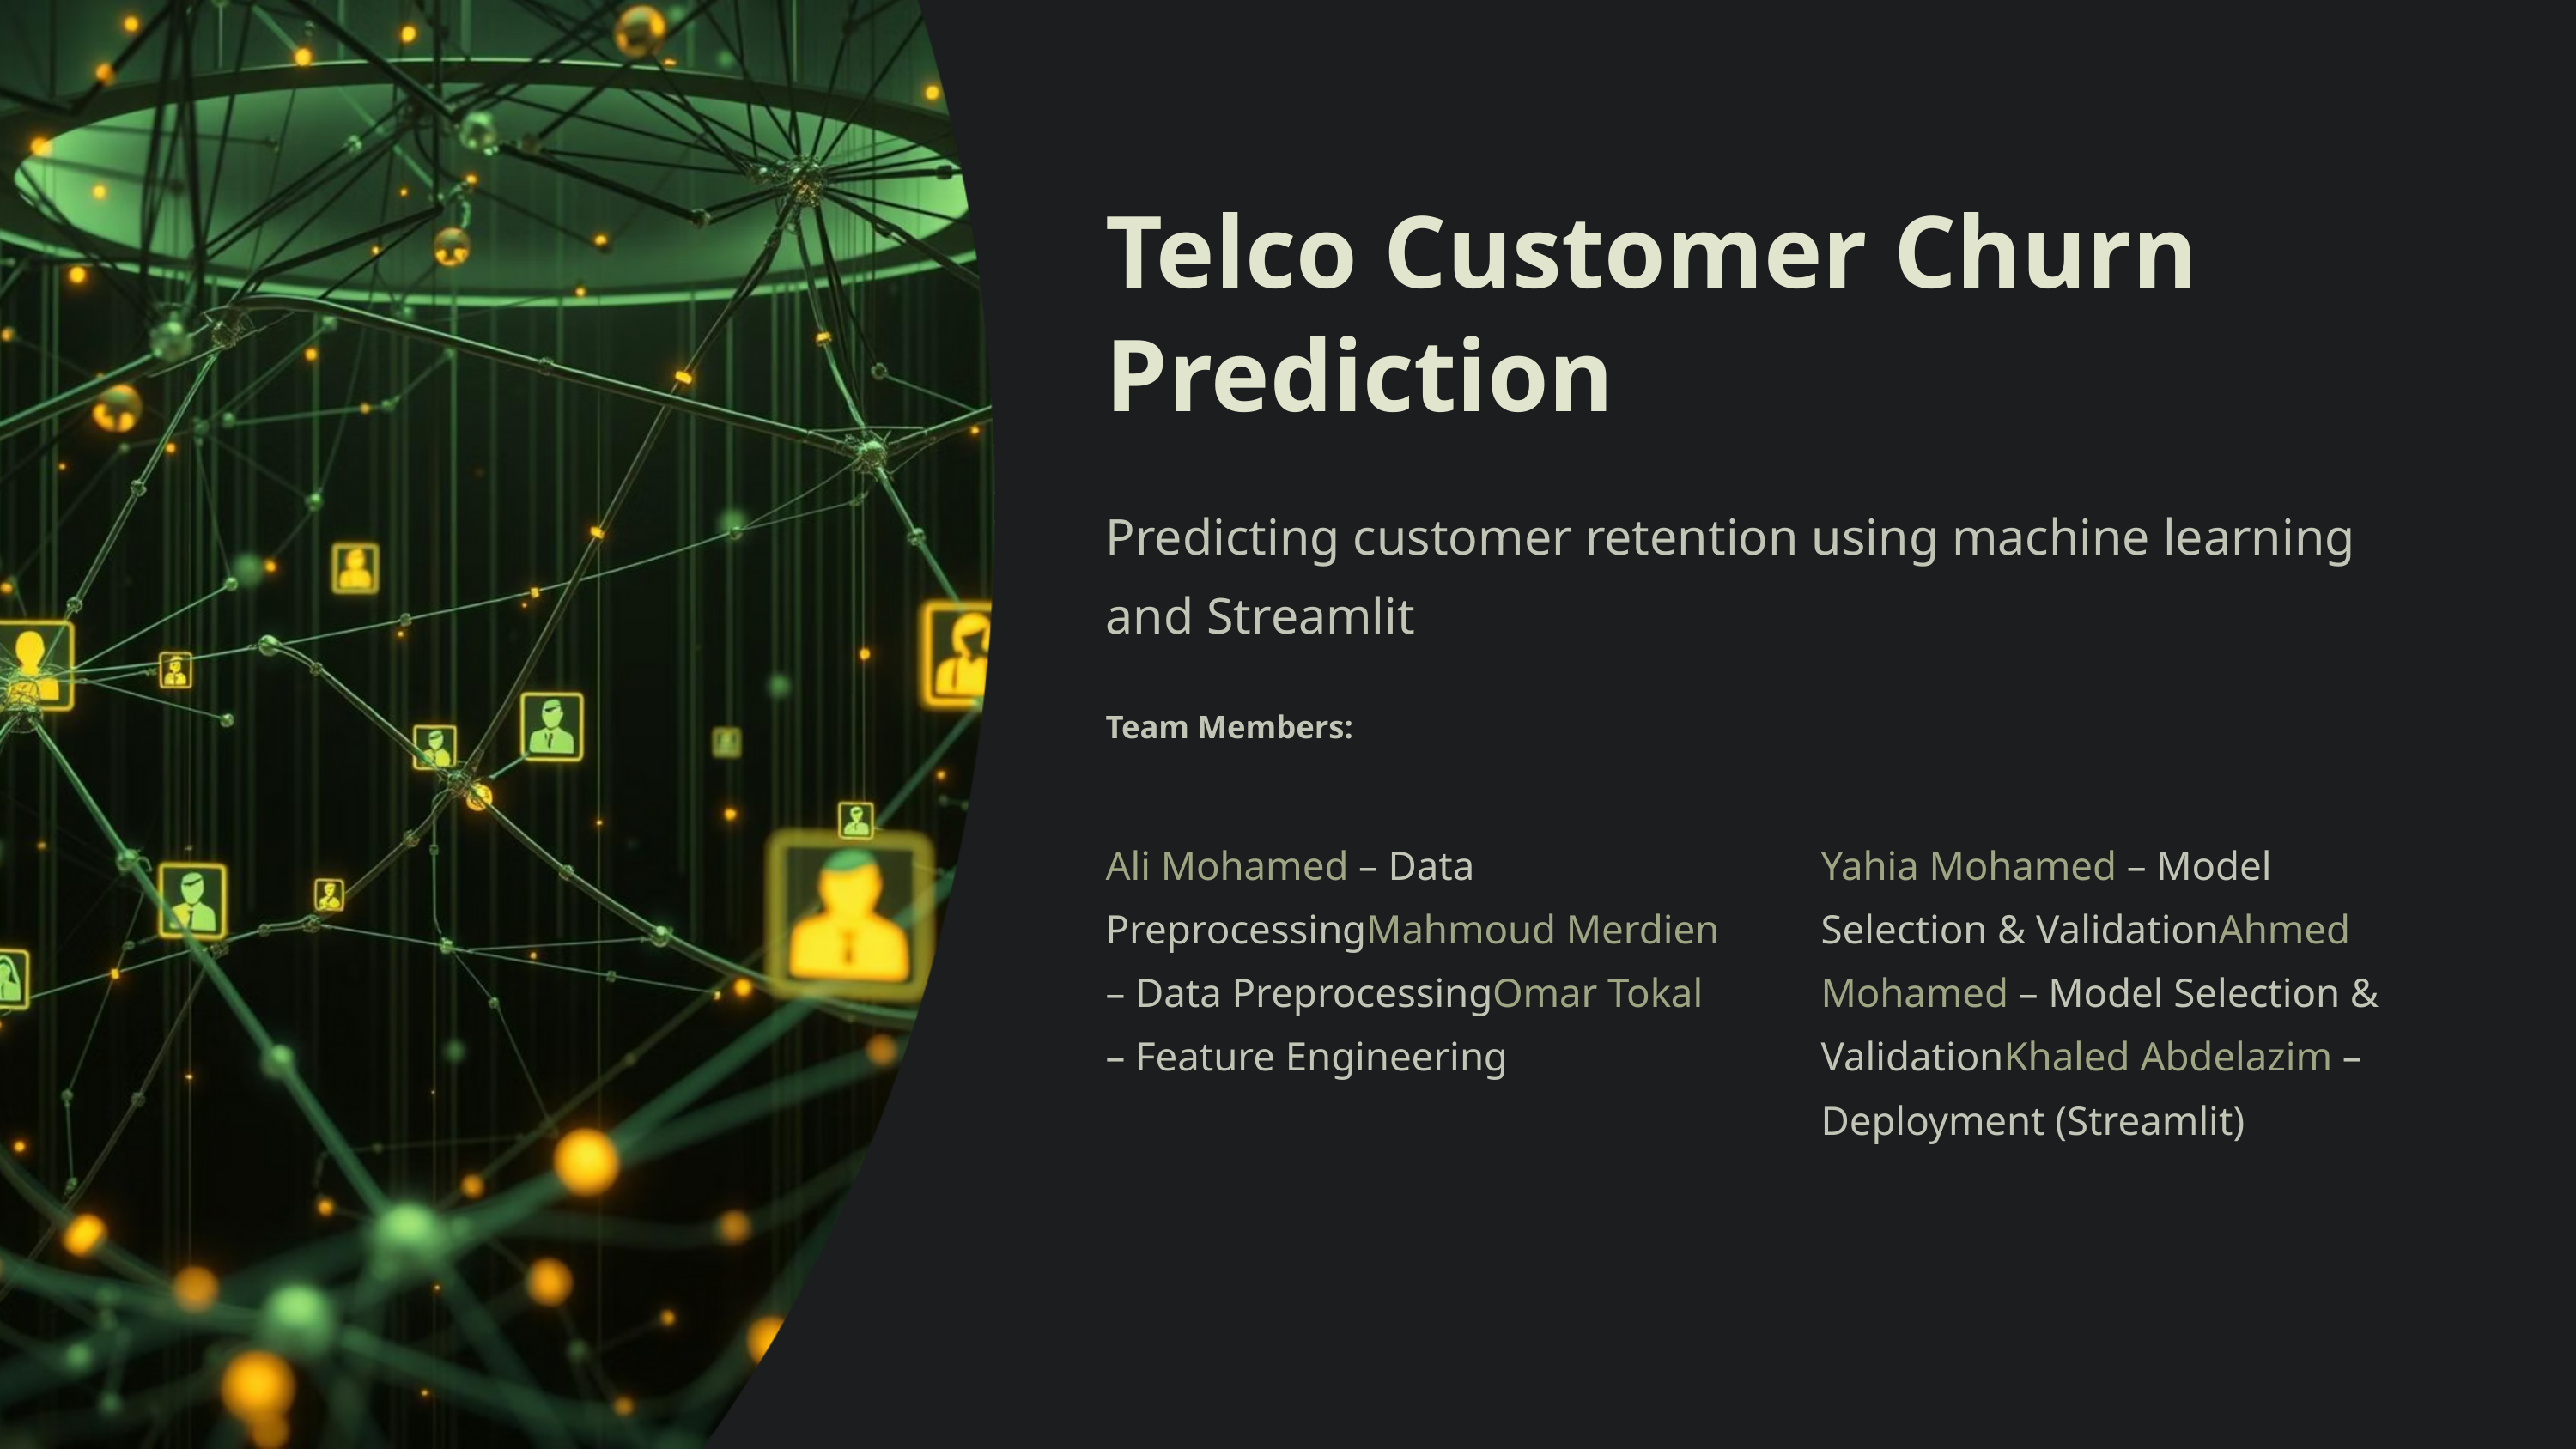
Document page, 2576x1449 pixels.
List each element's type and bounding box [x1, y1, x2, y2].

text_box [0, 0, 1015, 1449]
text_box [1015, 0, 2576, 1449]
